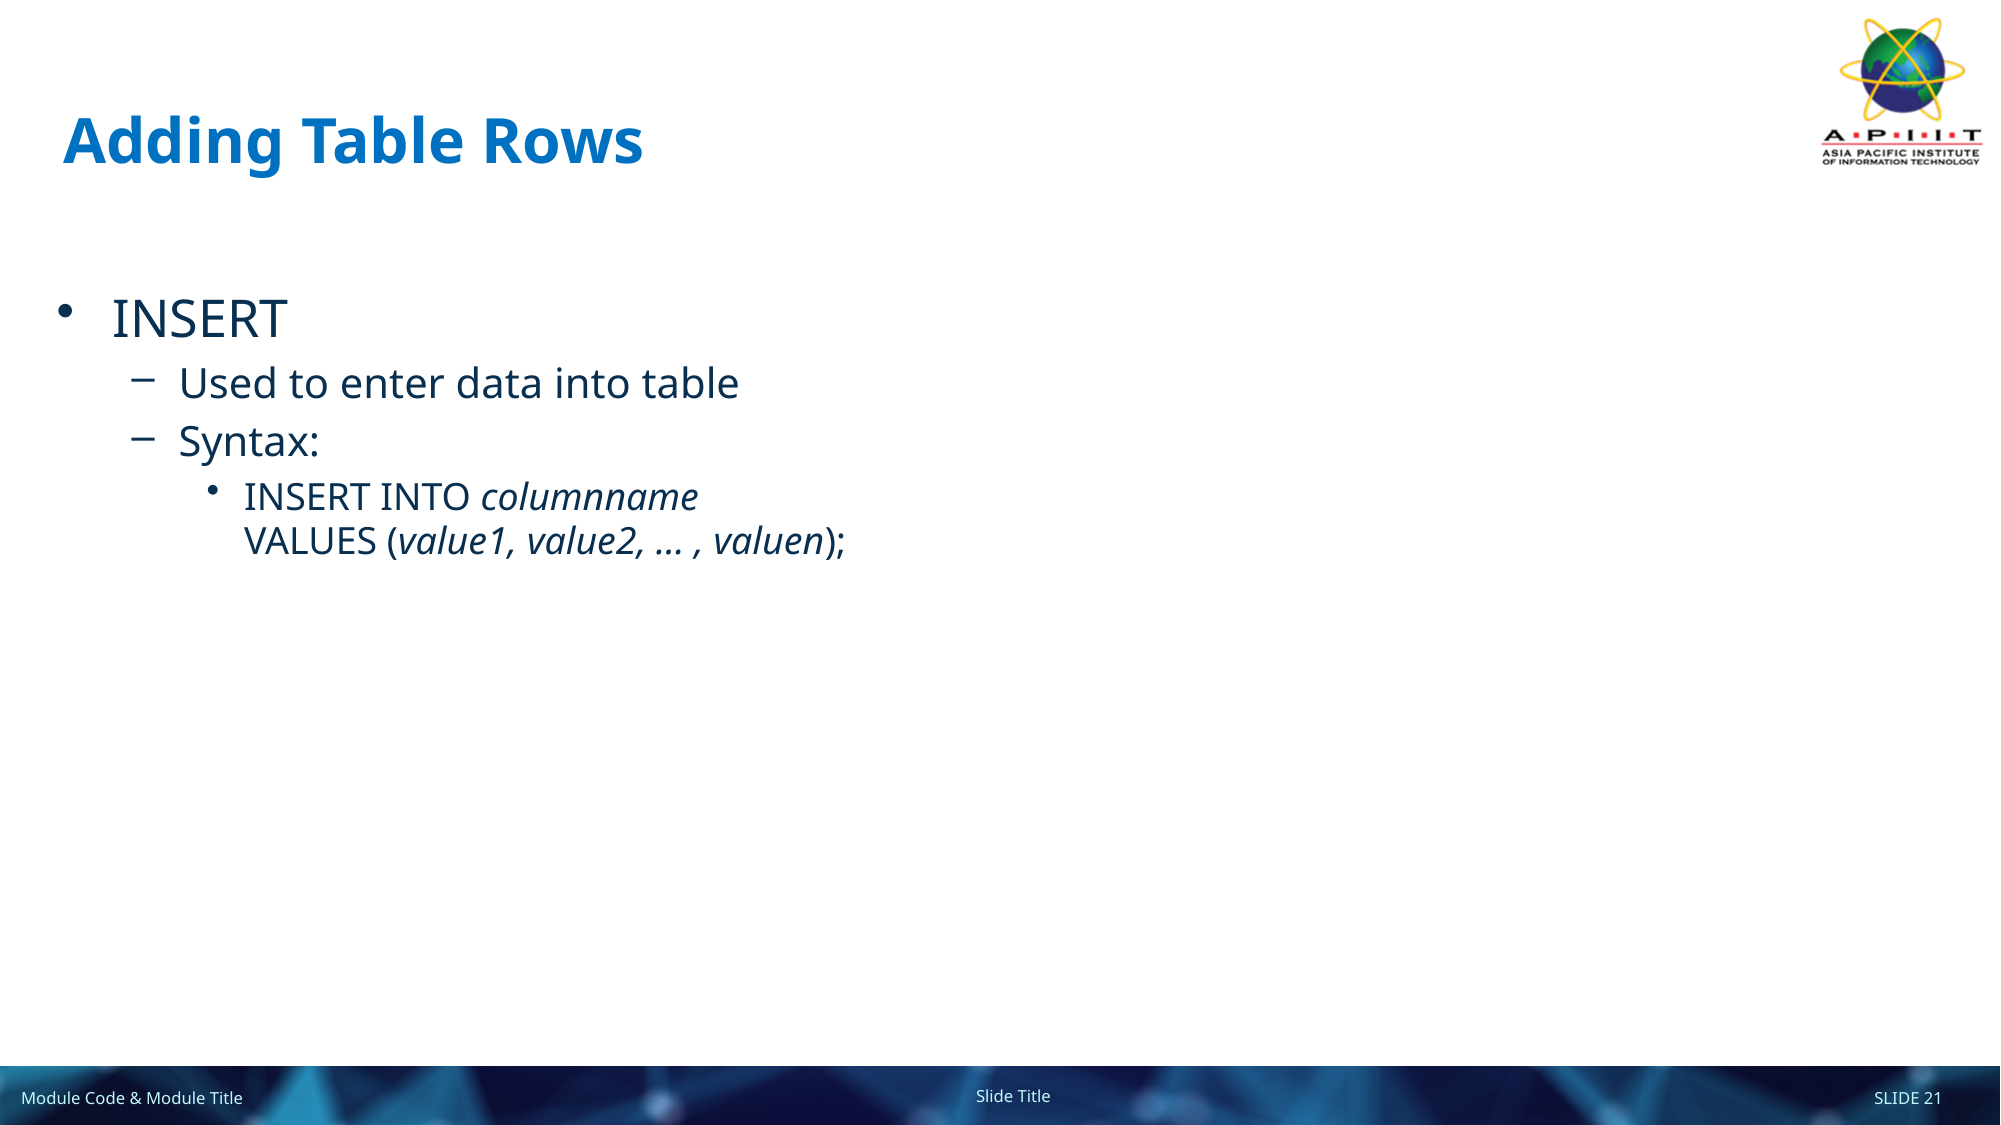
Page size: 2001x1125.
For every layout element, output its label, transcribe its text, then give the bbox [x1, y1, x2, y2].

picture [0, 1066, 2000, 1125]
picture [1803, 0, 2000, 182]
list INSERT Used to enter data into table Syntax: INSERT INTO columnname VALUES (value1, value2, … , valuen); [41, 278, 1969, 1021]
title Adding Table Rows [48, 45, 1764, 233]
